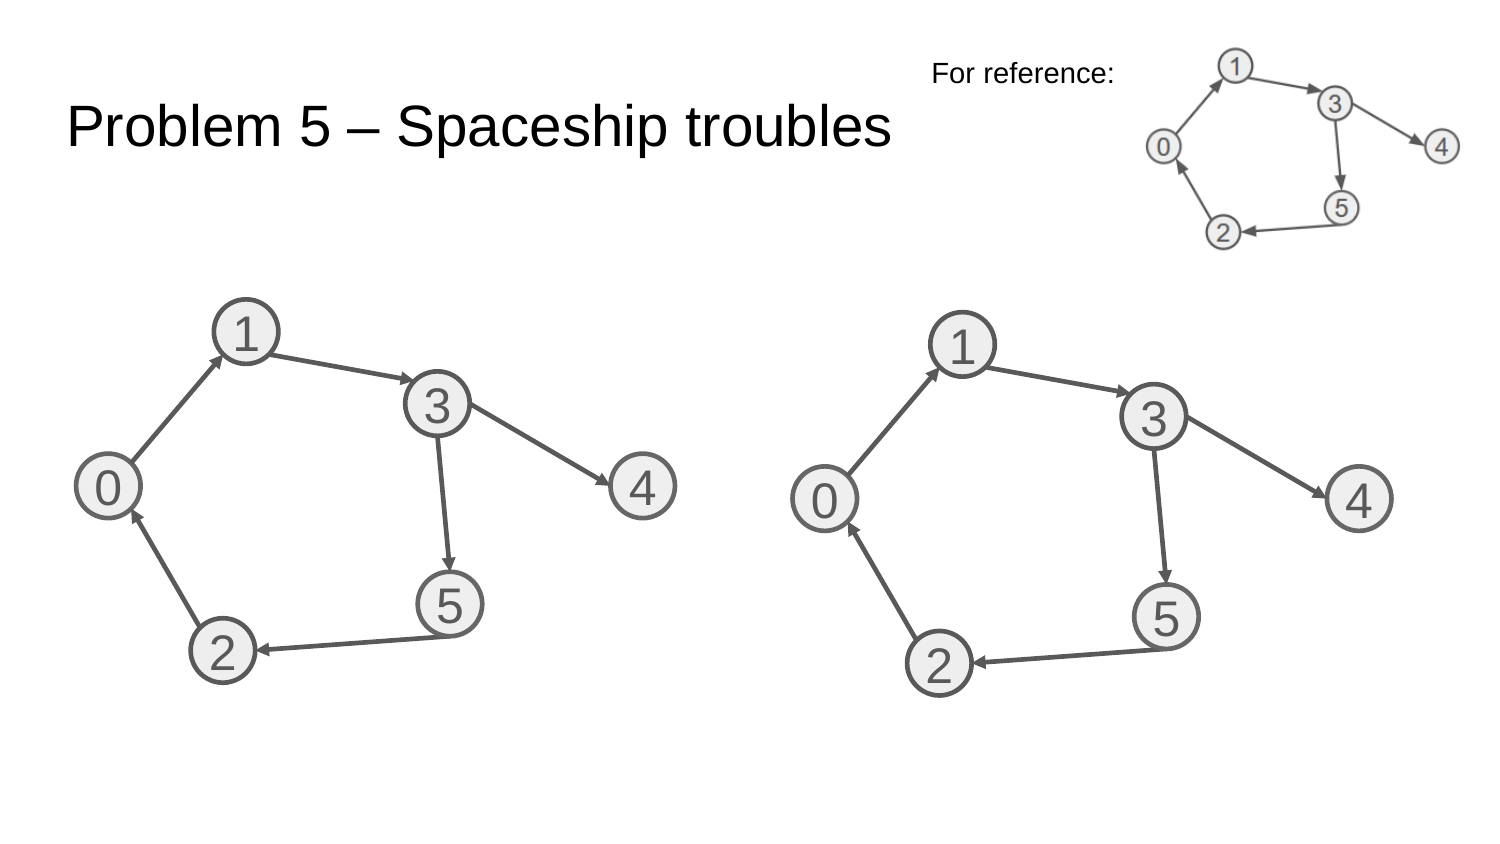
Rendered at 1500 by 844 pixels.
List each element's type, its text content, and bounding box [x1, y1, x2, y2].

text_box 1 [213, 299, 279, 364]
text_box 2 [190, 618, 255, 683]
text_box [437, 435, 451, 572]
text_box 0 [76, 453, 141, 519]
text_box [1153, 448, 1167, 585]
text_box 0 [792, 466, 858, 531]
text_box 5 [417, 571, 483, 637]
text_box 3 [1121, 384, 1187, 449]
text_box 4 [611, 453, 676, 519]
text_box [847, 366, 941, 477]
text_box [1185, 416, 1328, 499]
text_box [971, 648, 1167, 664]
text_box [985, 366, 1132, 394]
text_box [130, 354, 224, 464]
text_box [268, 354, 415, 381]
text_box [130, 508, 201, 628]
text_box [469, 403, 611, 487]
text_box For reference: [916, 39, 1125, 72]
text_box 4 [1327, 466, 1392, 531]
text_box 1 [930, 312, 995, 377]
picture [1130, 27, 1475, 260]
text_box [847, 521, 917, 641]
text_box 5 [1134, 584, 1199, 649]
title Problem 5 – Spaceship troubles [51, 72, 1125, 167]
text_box 3 [405, 371, 470, 436]
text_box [254, 635, 451, 651]
text_box 2 [907, 630, 971, 696]
